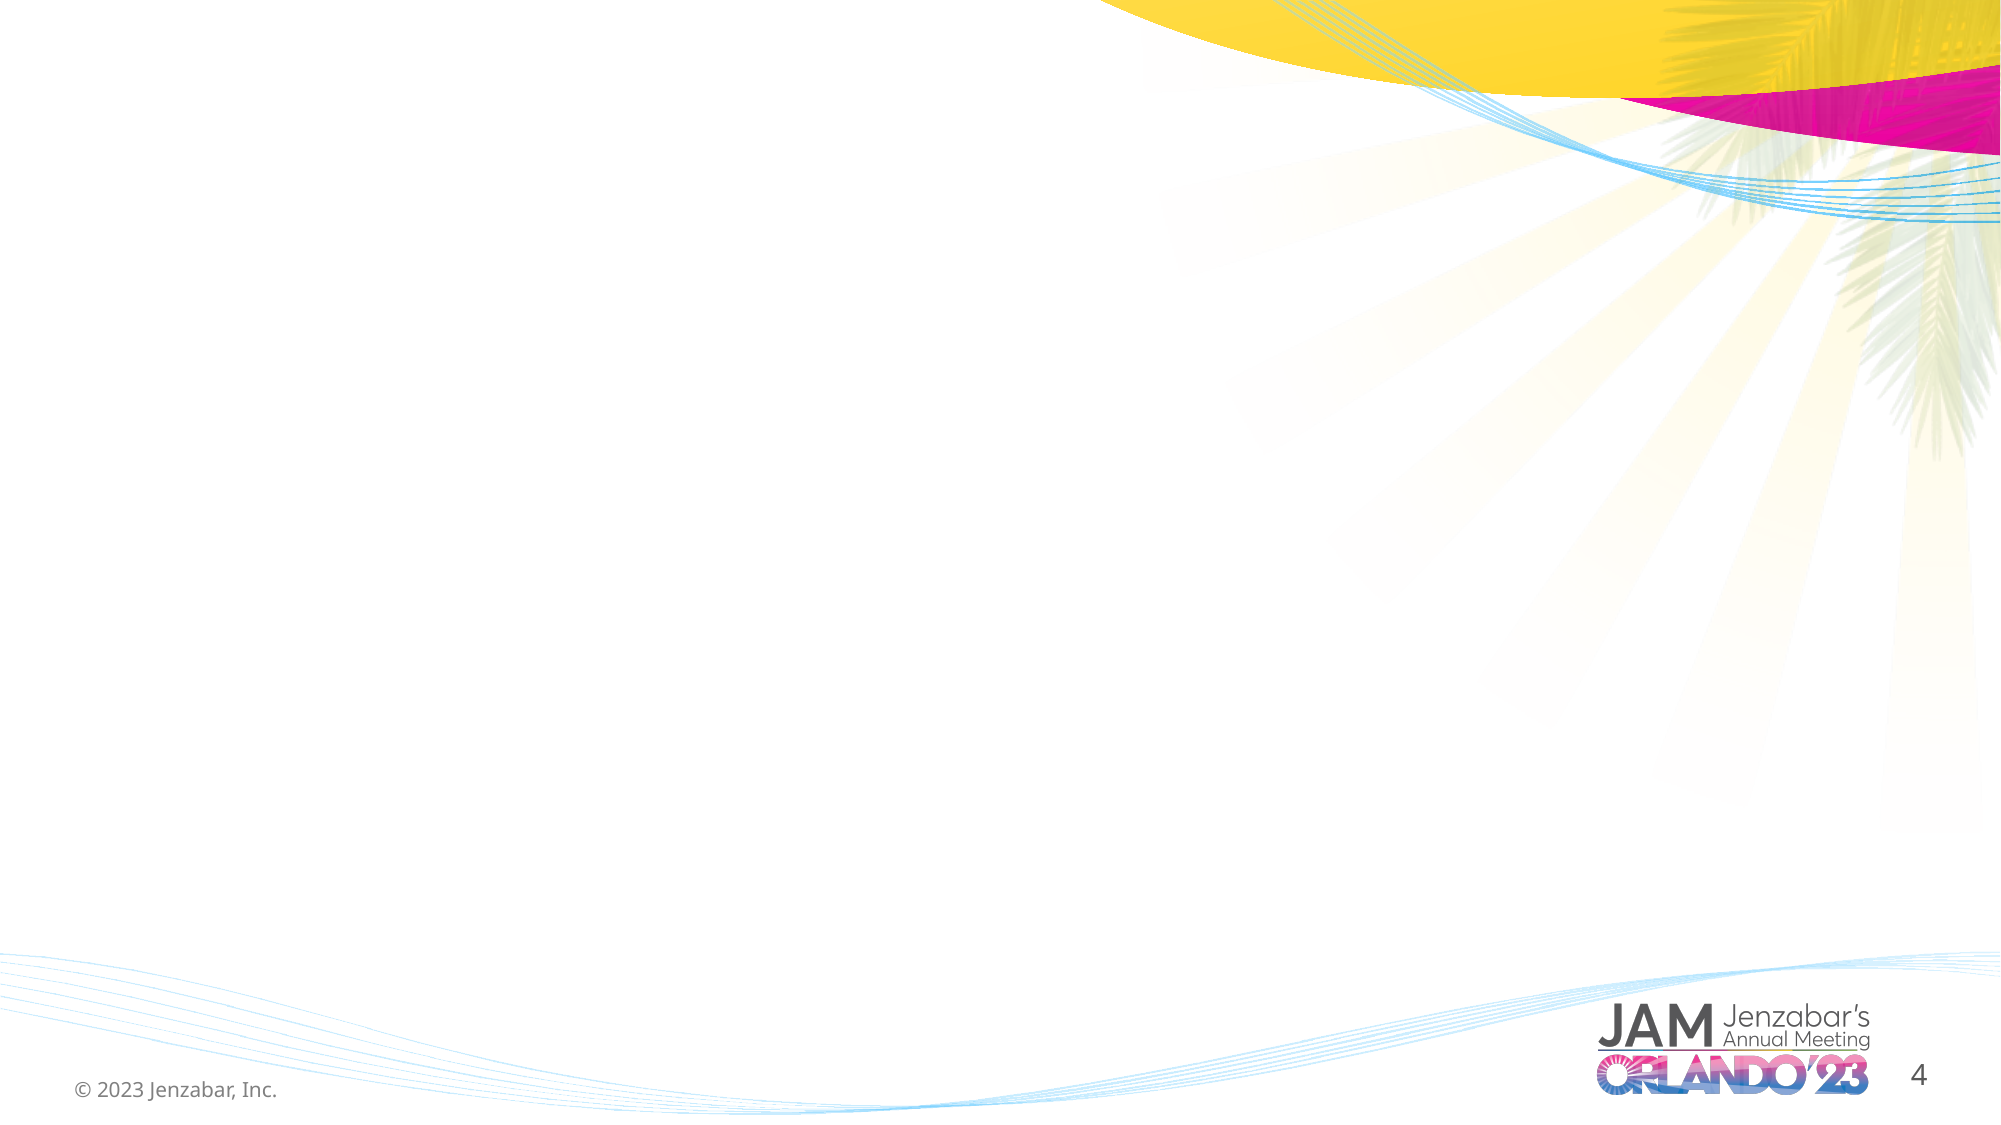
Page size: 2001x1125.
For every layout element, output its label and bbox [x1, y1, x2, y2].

picture [1589, 997, 1875, 1101]
